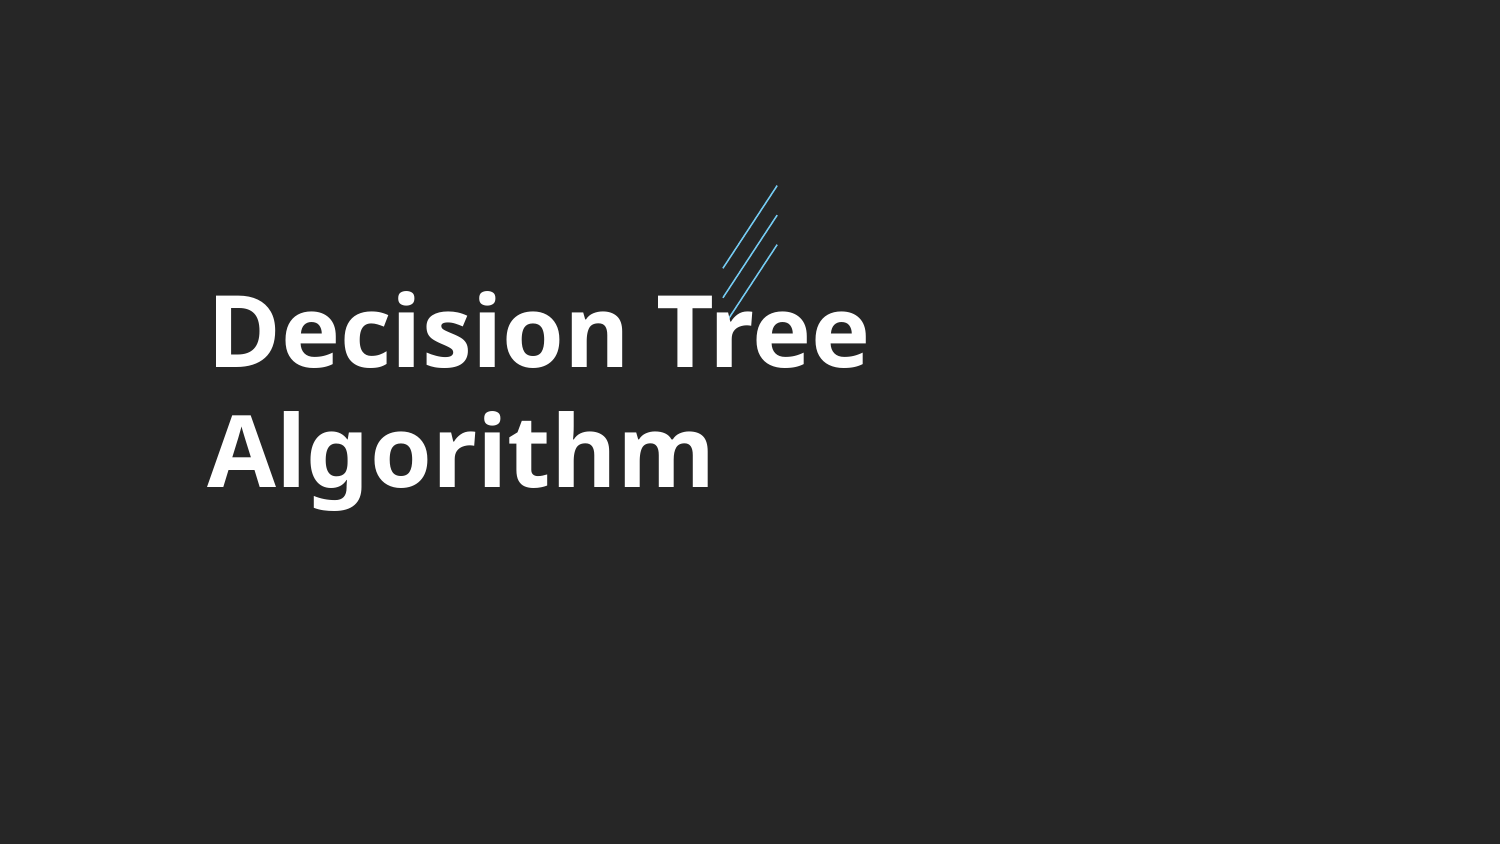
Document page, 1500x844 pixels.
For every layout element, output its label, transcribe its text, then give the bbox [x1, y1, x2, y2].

text_box Decision Tree Algorithm [193, 350, 1307, 515]
